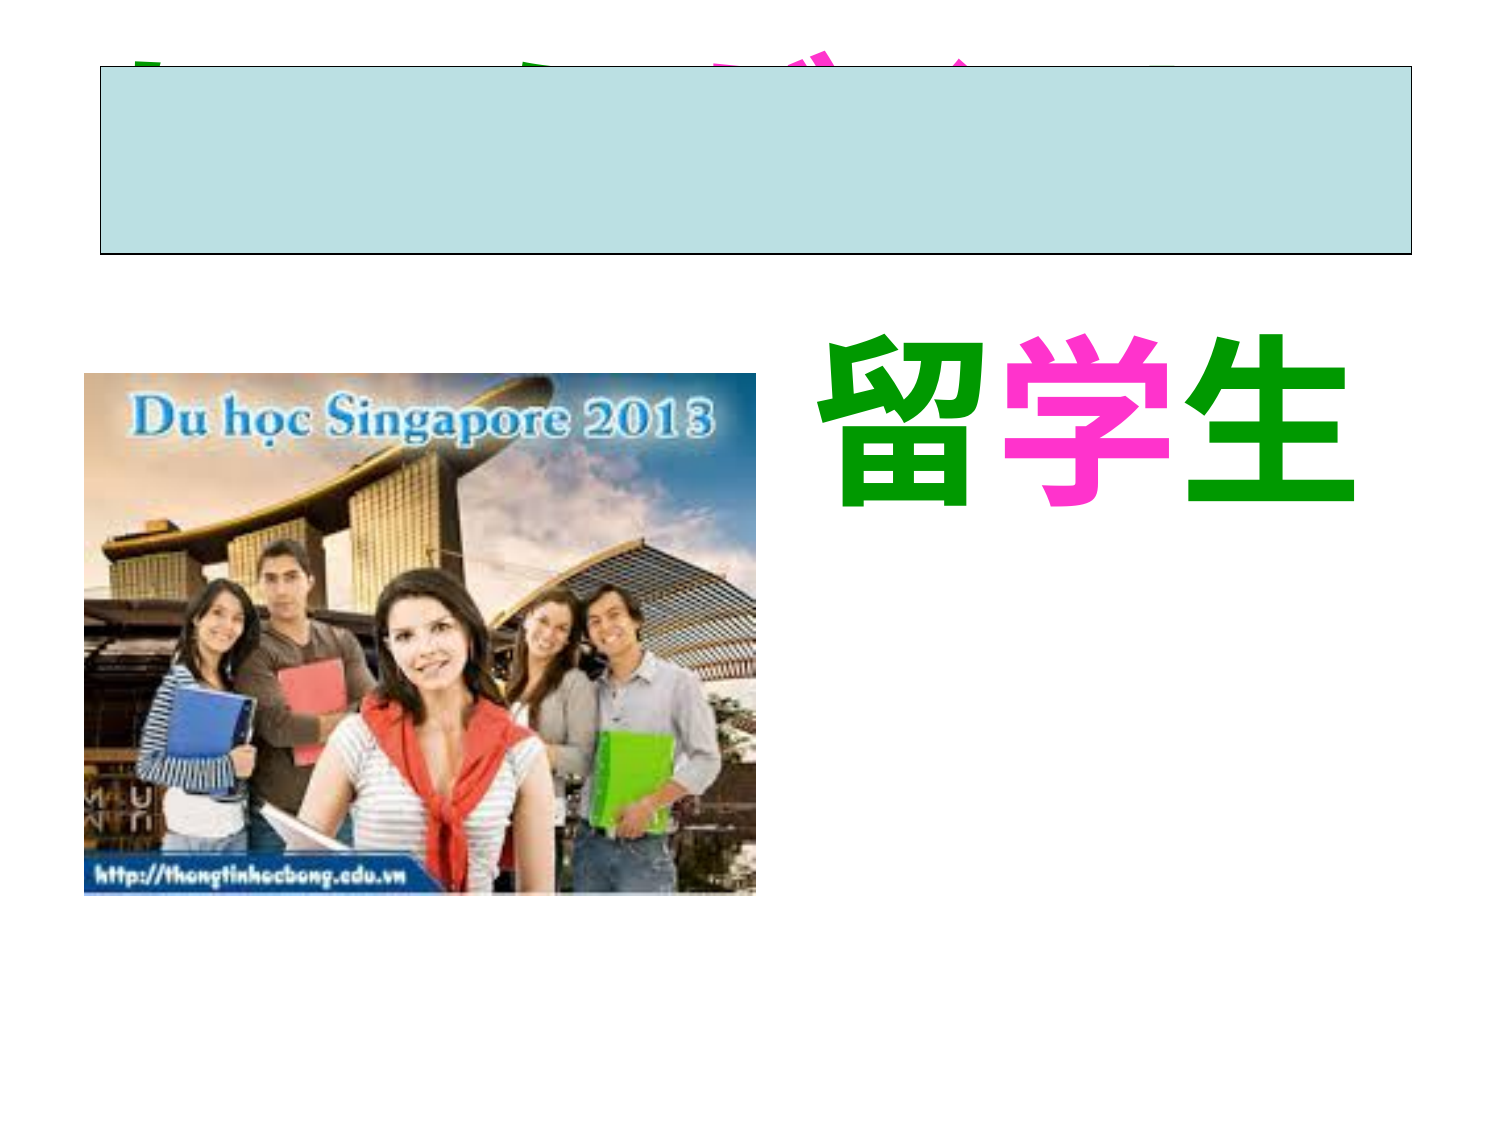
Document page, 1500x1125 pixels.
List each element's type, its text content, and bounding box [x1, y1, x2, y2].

list 留学生 [750, 299, 1425, 1005]
text_box [100, 66, 1412, 254]
title りゅうがくせい [75, 45, 1425, 233]
picture [83, 373, 757, 896]
